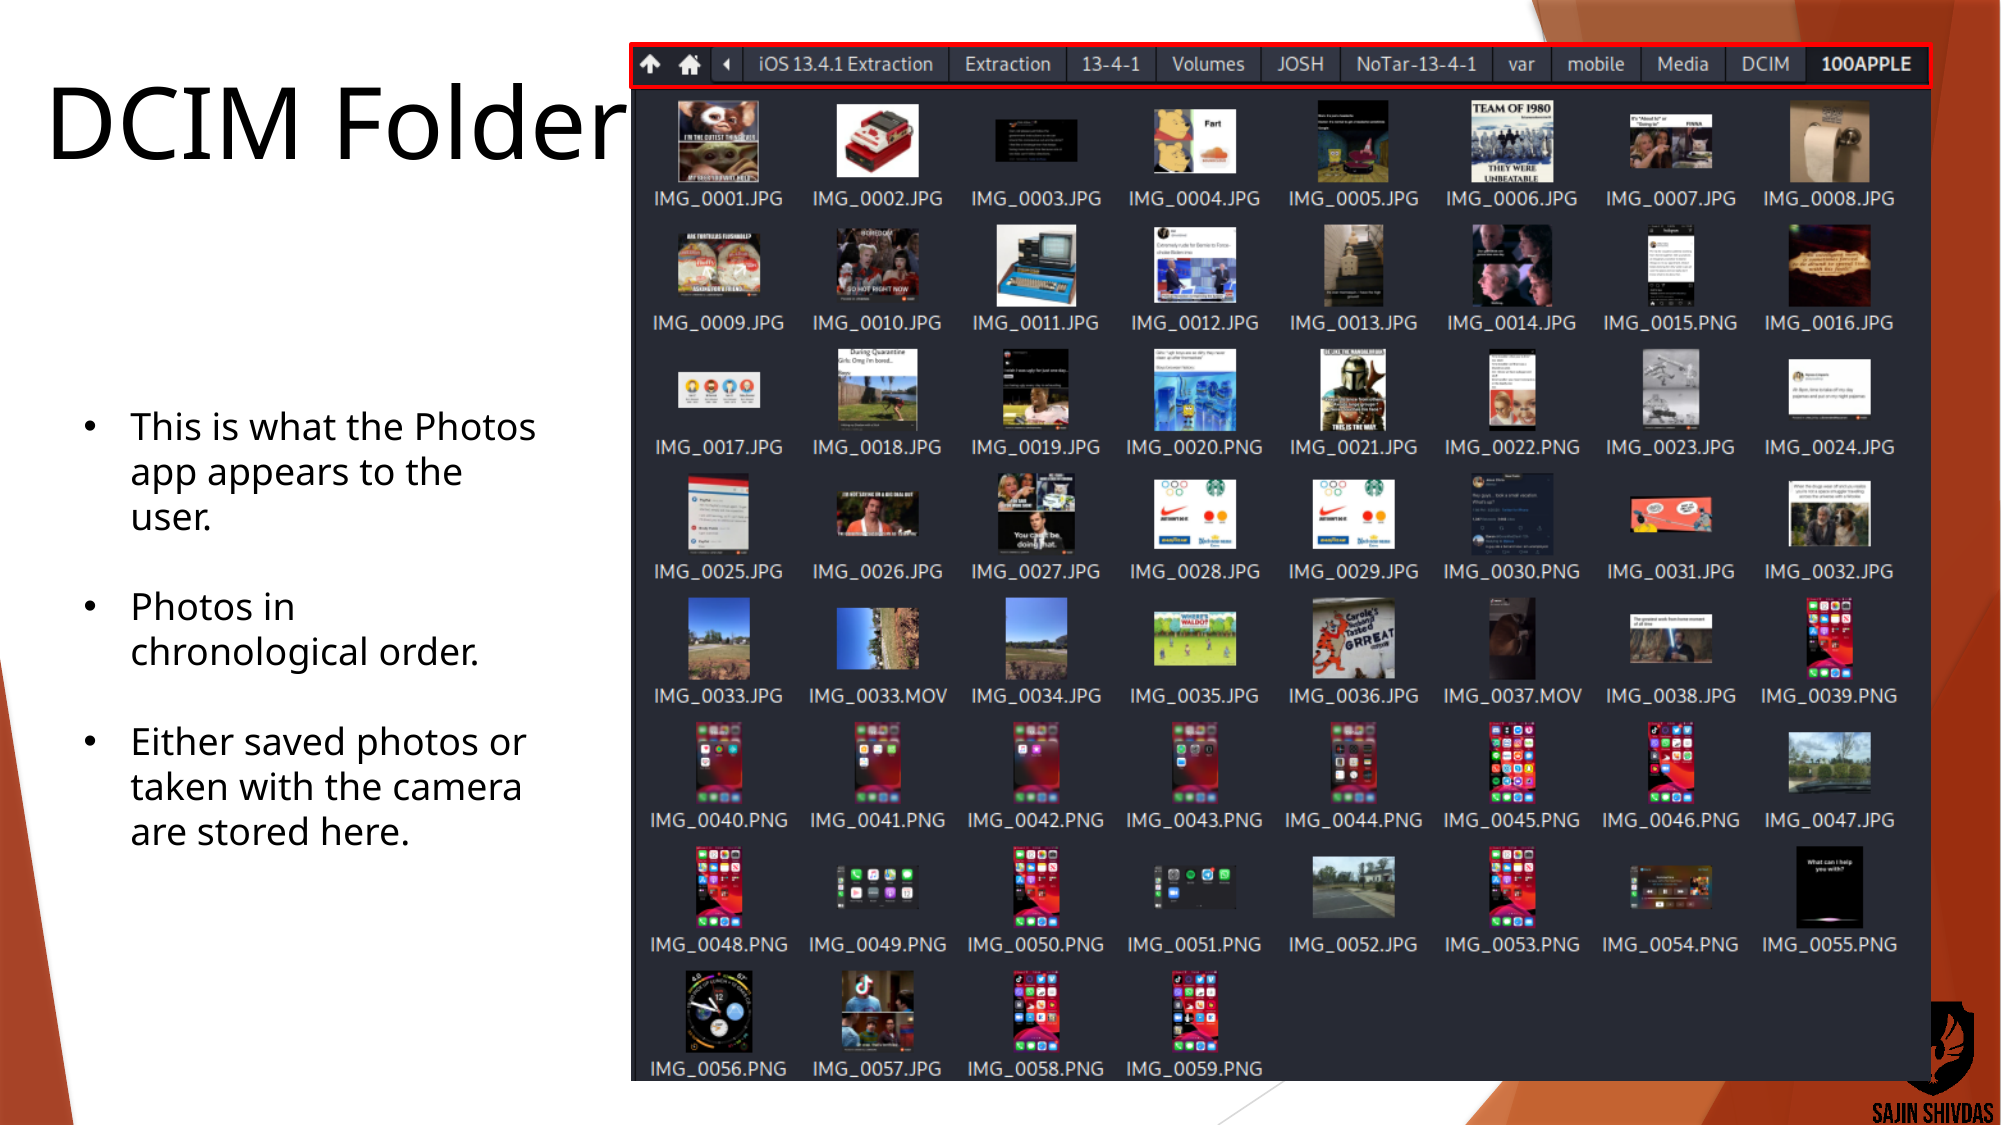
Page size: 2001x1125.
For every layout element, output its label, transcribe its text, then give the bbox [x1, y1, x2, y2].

text_box This is what the Photos app appears to the user. Photos in chronological order. Either saved photos or taken with the camera are stored here. [68, 395, 558, 861]
picture [630, 44, 2001, 1125]
text_box DCIM Folder [29, 52, 625, 188]
